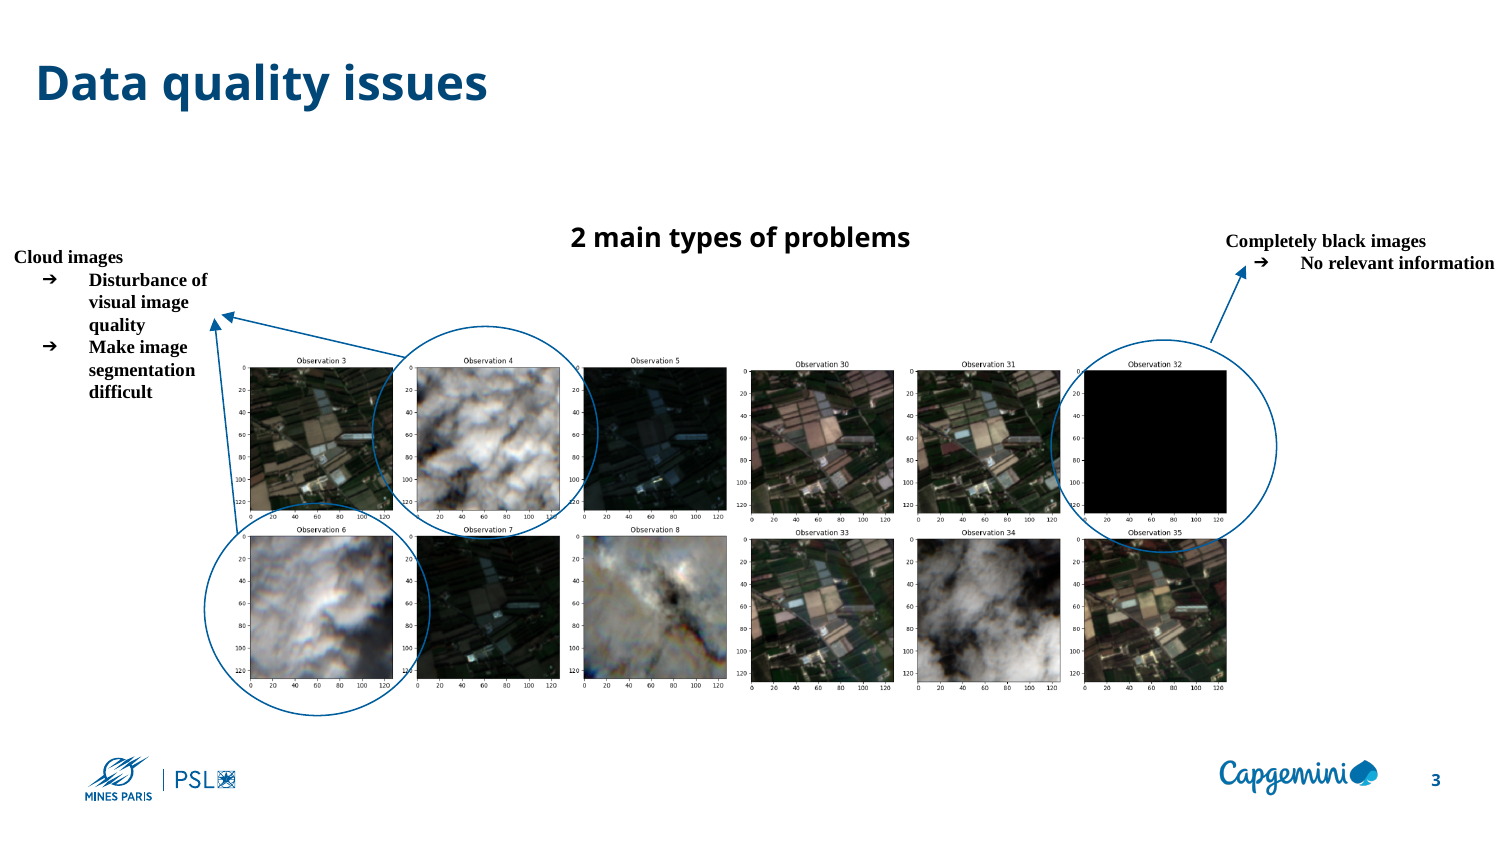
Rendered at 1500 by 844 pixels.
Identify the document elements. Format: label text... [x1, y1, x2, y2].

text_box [221, 314, 406, 358]
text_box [213, 317, 238, 535]
text_box Cloud images Disturbance of visual image quality Make image segmentation difficult [0, 230, 237, 504]
text_box 2 main types of problems [247, 205, 1234, 327]
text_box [1210, 265, 1246, 343]
text_box [204, 543, 230, 677]
text_box [258, 700, 376, 716]
picture [235, 351, 1234, 694]
text_box Completely black images No relevant information [1210, 213, 1500, 395]
text_box [414, 327, 557, 350]
text_box [1102, 340, 1210, 357]
title Data quality issues [34, 46, 1447, 124]
text_box [1238, 395, 1277, 527]
picture [1192, 734, 1405, 821]
